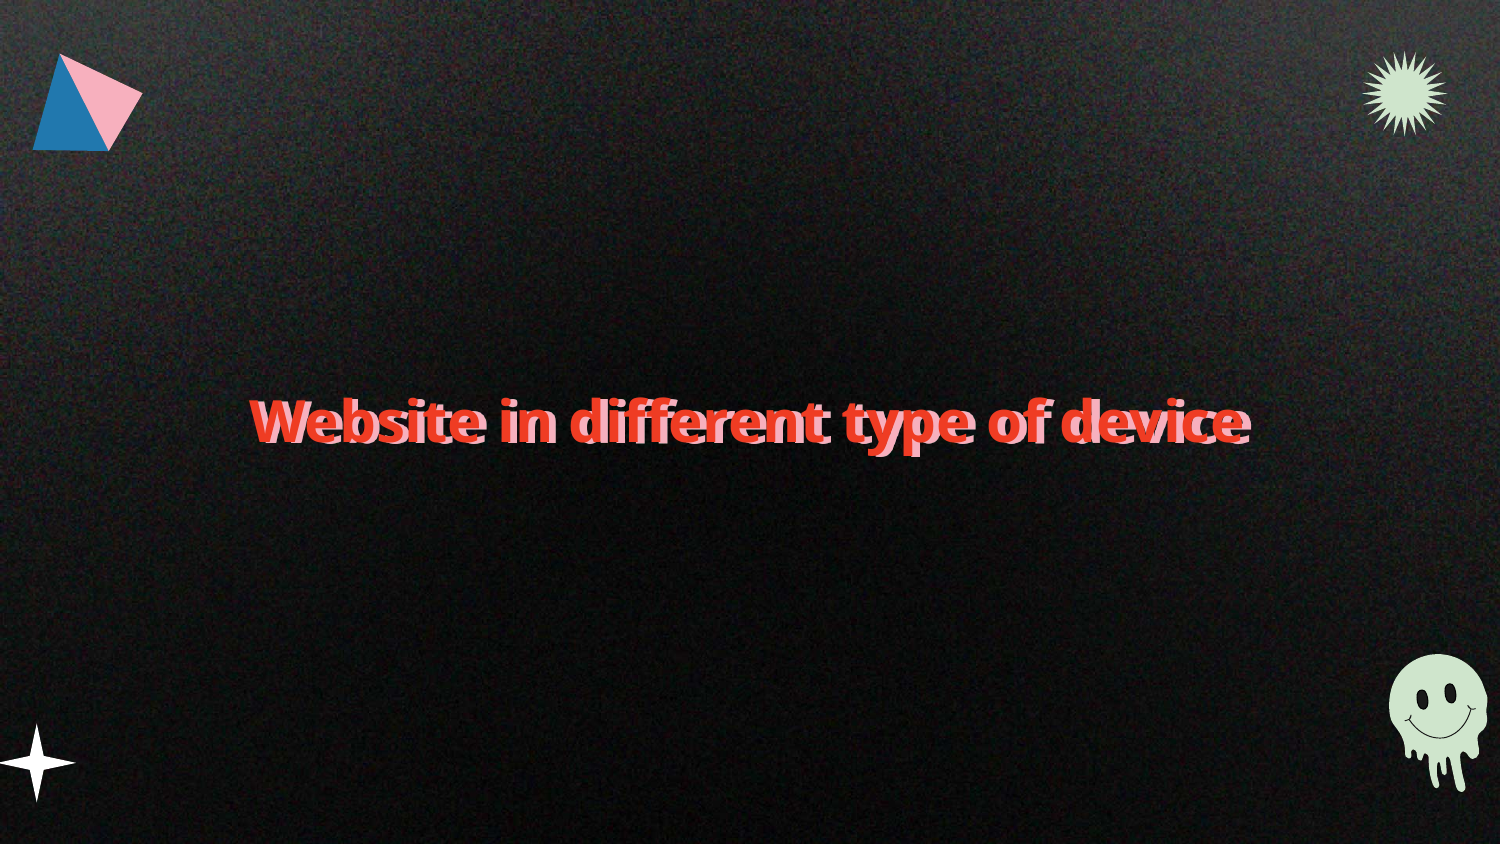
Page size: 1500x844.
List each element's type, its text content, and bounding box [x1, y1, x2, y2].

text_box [1388, 653, 1489, 793]
text_box [1361, 50, 1448, 137]
text_box [0, 723, 77, 803]
picture [0, 0, 1500, 844]
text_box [4, 38, 148, 188]
title Website in different type of device [106, 349, 1389, 490]
